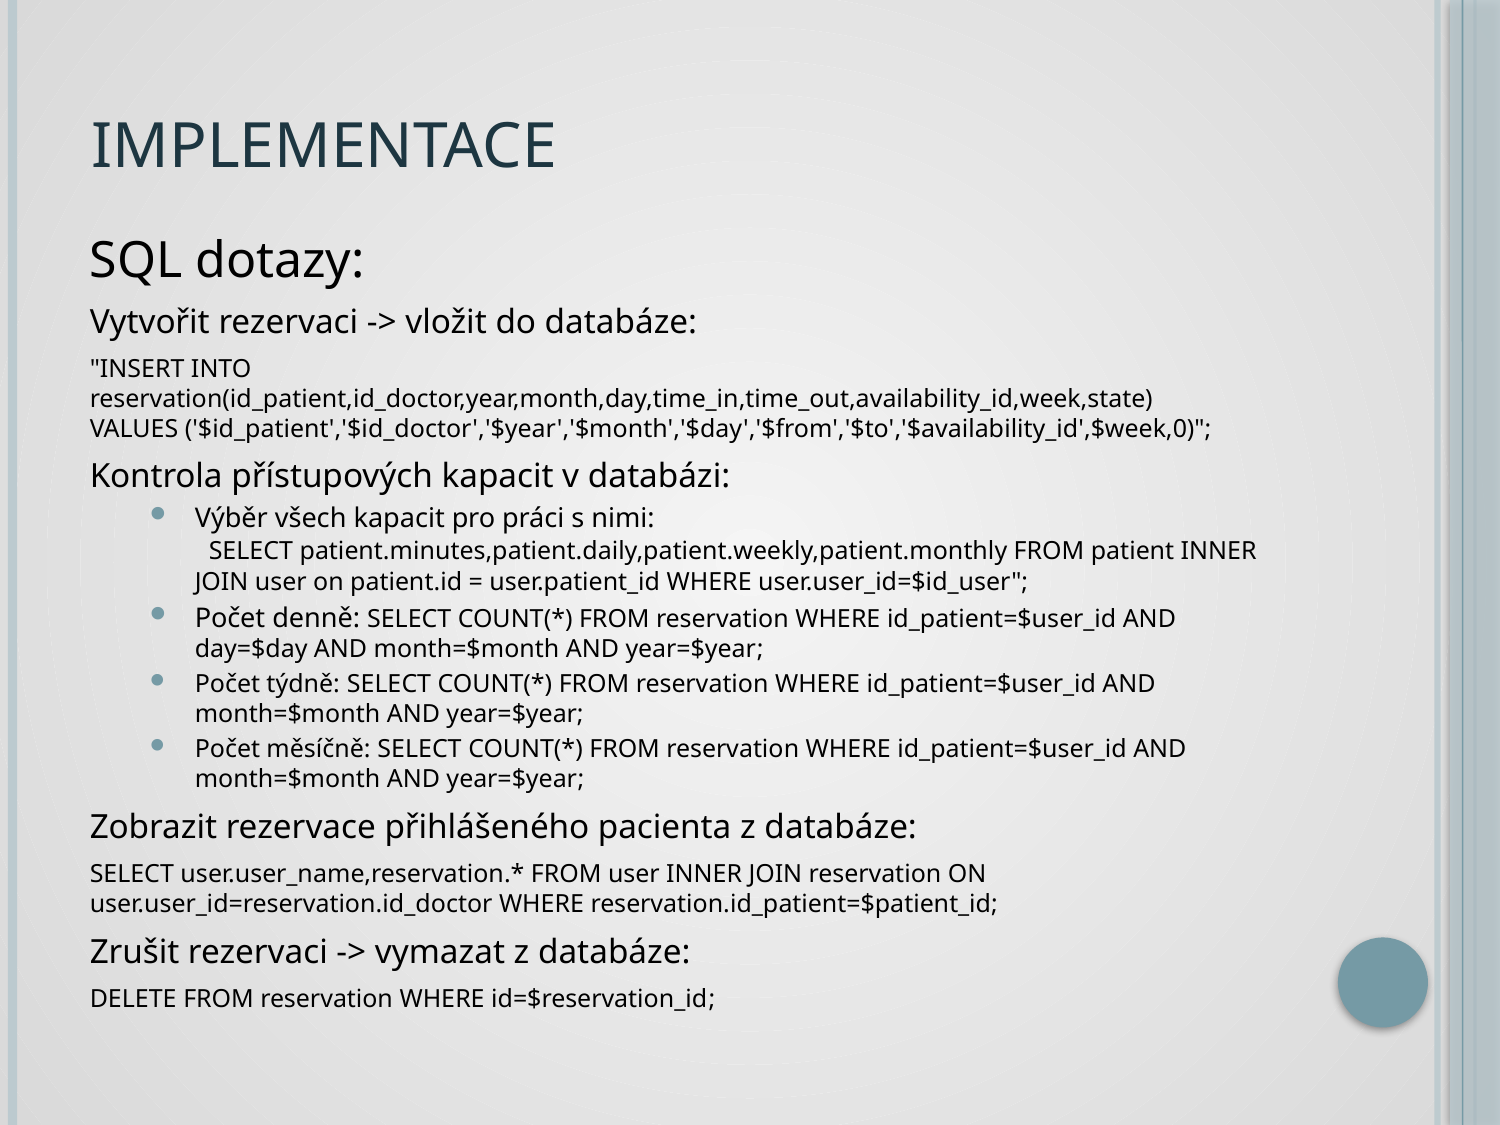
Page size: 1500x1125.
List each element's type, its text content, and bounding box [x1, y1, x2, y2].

title Implementace [76, 0, 1302, 188]
list SQL dotazy: Vytvořit rezervaci -> vložit do databáze: "INSERT INTO reservation(id_patient,id_doctor,year,month,day,time_in,time_out,availability_id,week,state) VALUES ('$id_patient','$id_doctor','$year','$month','$day','$from','$to','$availability_id',$week,0)"; Kontrola přístupových kapacit v databázi: Výběr všech kapacit pro práci s nimi: SELECT patient.minutes,patient.daily,patient.weekly,patient.monthly FROM patient INNER JOIN user on patient.id = user.patient_id WHERE user.user_id=$id_user"; Počet denně: SELECT COUNT(*) FROM reservation WHERE id_patient=$user_id AND day=$day AND month=$month AND year=$year; Počet týdně: SELECT COUNT(*) FROM reservation WHERE id_patient=$user_id AND month=$month AND year=$year; Počet měsíčně: SELECT COUNT(*) FROM reservation WHERE id_patient=$user_id AND month=$month AND year=$year; Zobrazit rezervace přihlášeného pacienta z databáze: SELECT user.user_name,reservation.* FROM user INNER JOIN reservation ON user.user_id=reservation.id_doctor WHERE reservation.id_patient=$patient_id; Zrušit rezervaci -> vymazat z databáze: DELETE FROM reservation WHERE id=$reservation_id; [75, 219, 1300, 1062]
